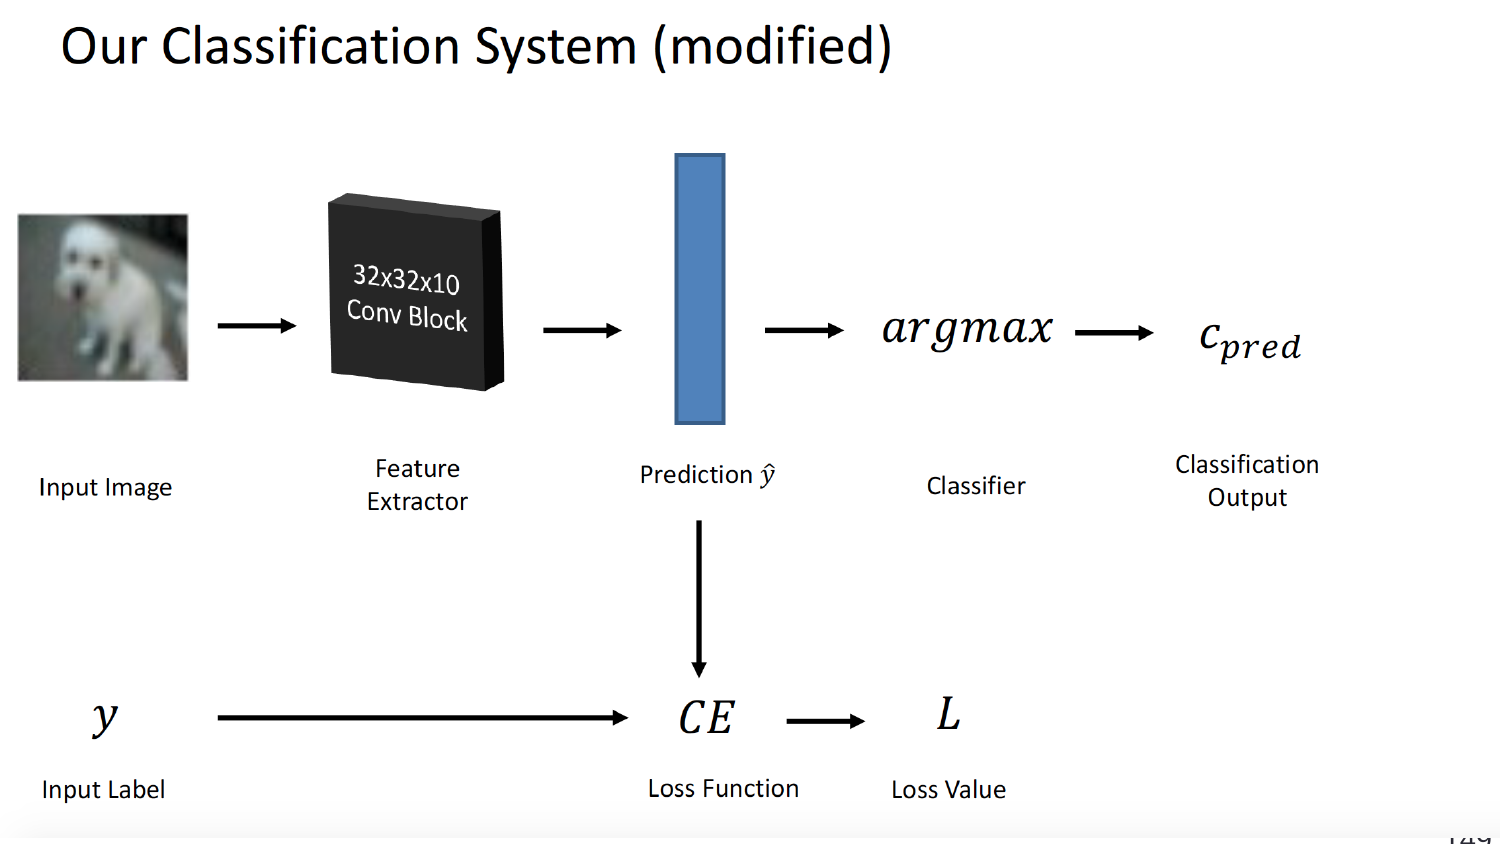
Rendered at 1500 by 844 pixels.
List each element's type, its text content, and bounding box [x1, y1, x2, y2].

slide_number 149 [1415, 839, 1500, 844]
picture [0, 2, 1500, 839]
